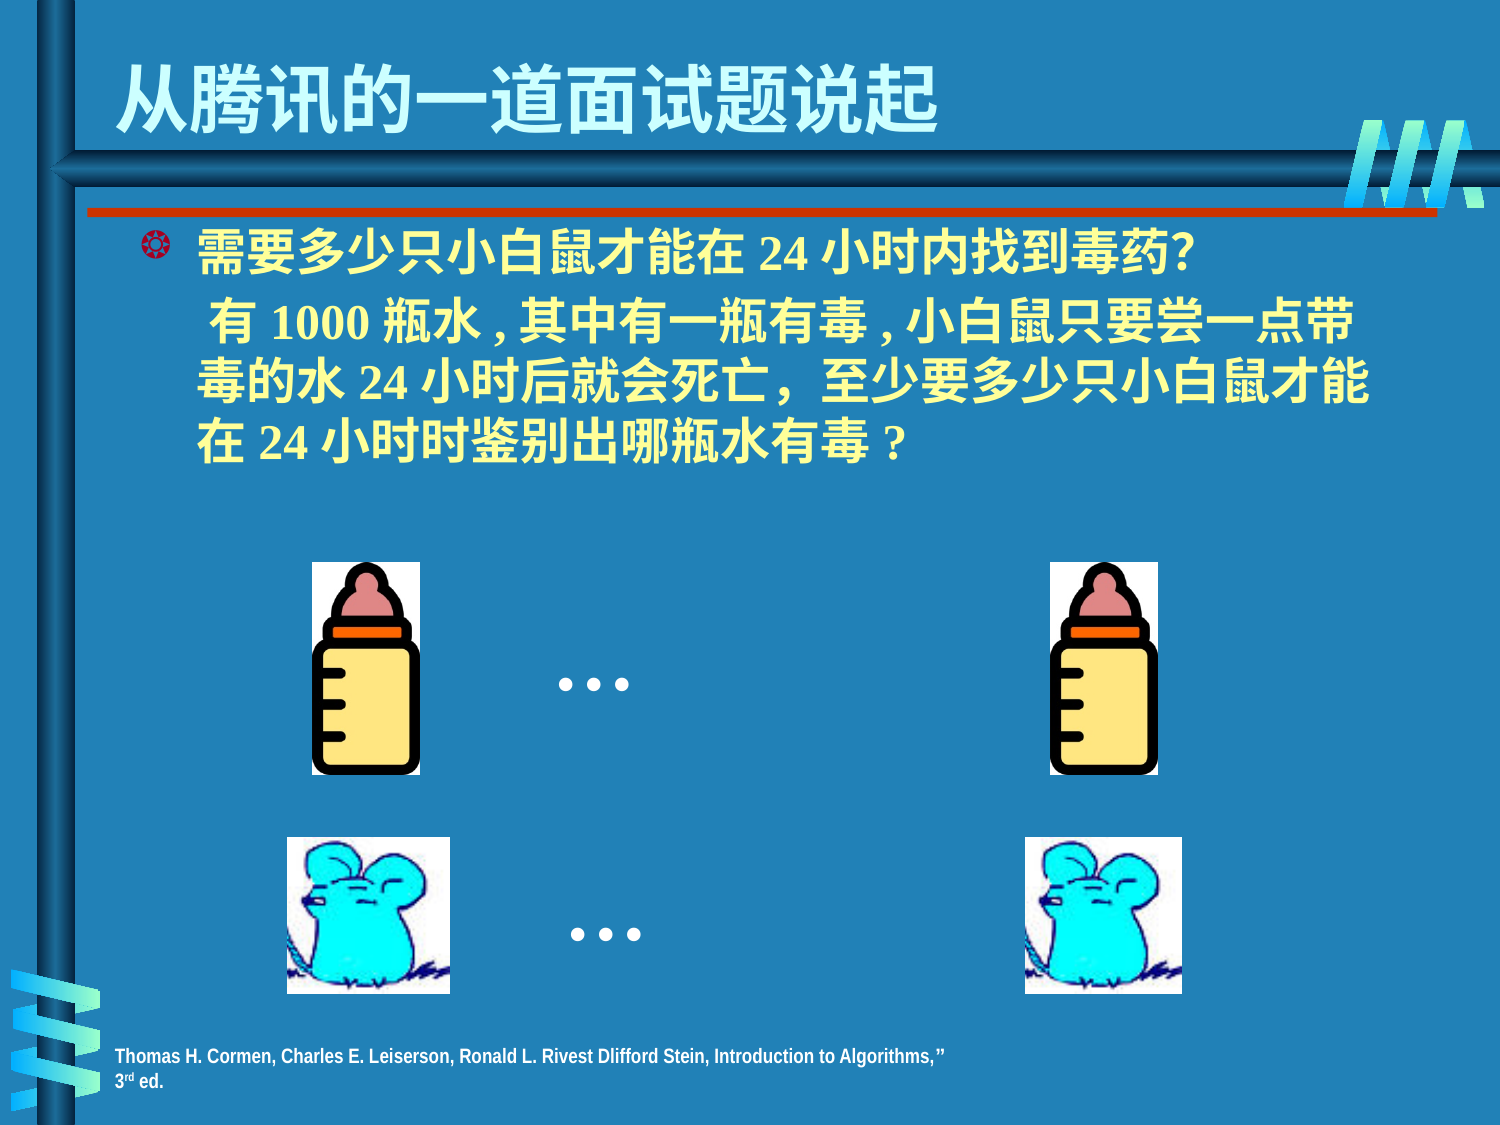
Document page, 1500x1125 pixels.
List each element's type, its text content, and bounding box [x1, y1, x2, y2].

picture [312, 562, 421, 776]
text_box … [537, 600, 913, 715]
picture [287, 837, 451, 994]
list 需要多少只小白鼠才能在24小时内找到毒药？ 有1000瓶水,其中有一瓶有毒,小白鼠只要尝一点带毒的水24小时后就会死亡，至少要多少只小白鼠才能在24小时时鉴别出哪瓶水有毒? [125, 212, 1400, 888]
text_box … [549, 849, 925, 965]
picture [1024, 837, 1182, 994]
picture [1049, 562, 1158, 776]
title 从腾讯的一道面试题说起 [99, 24, 1375, 150]
